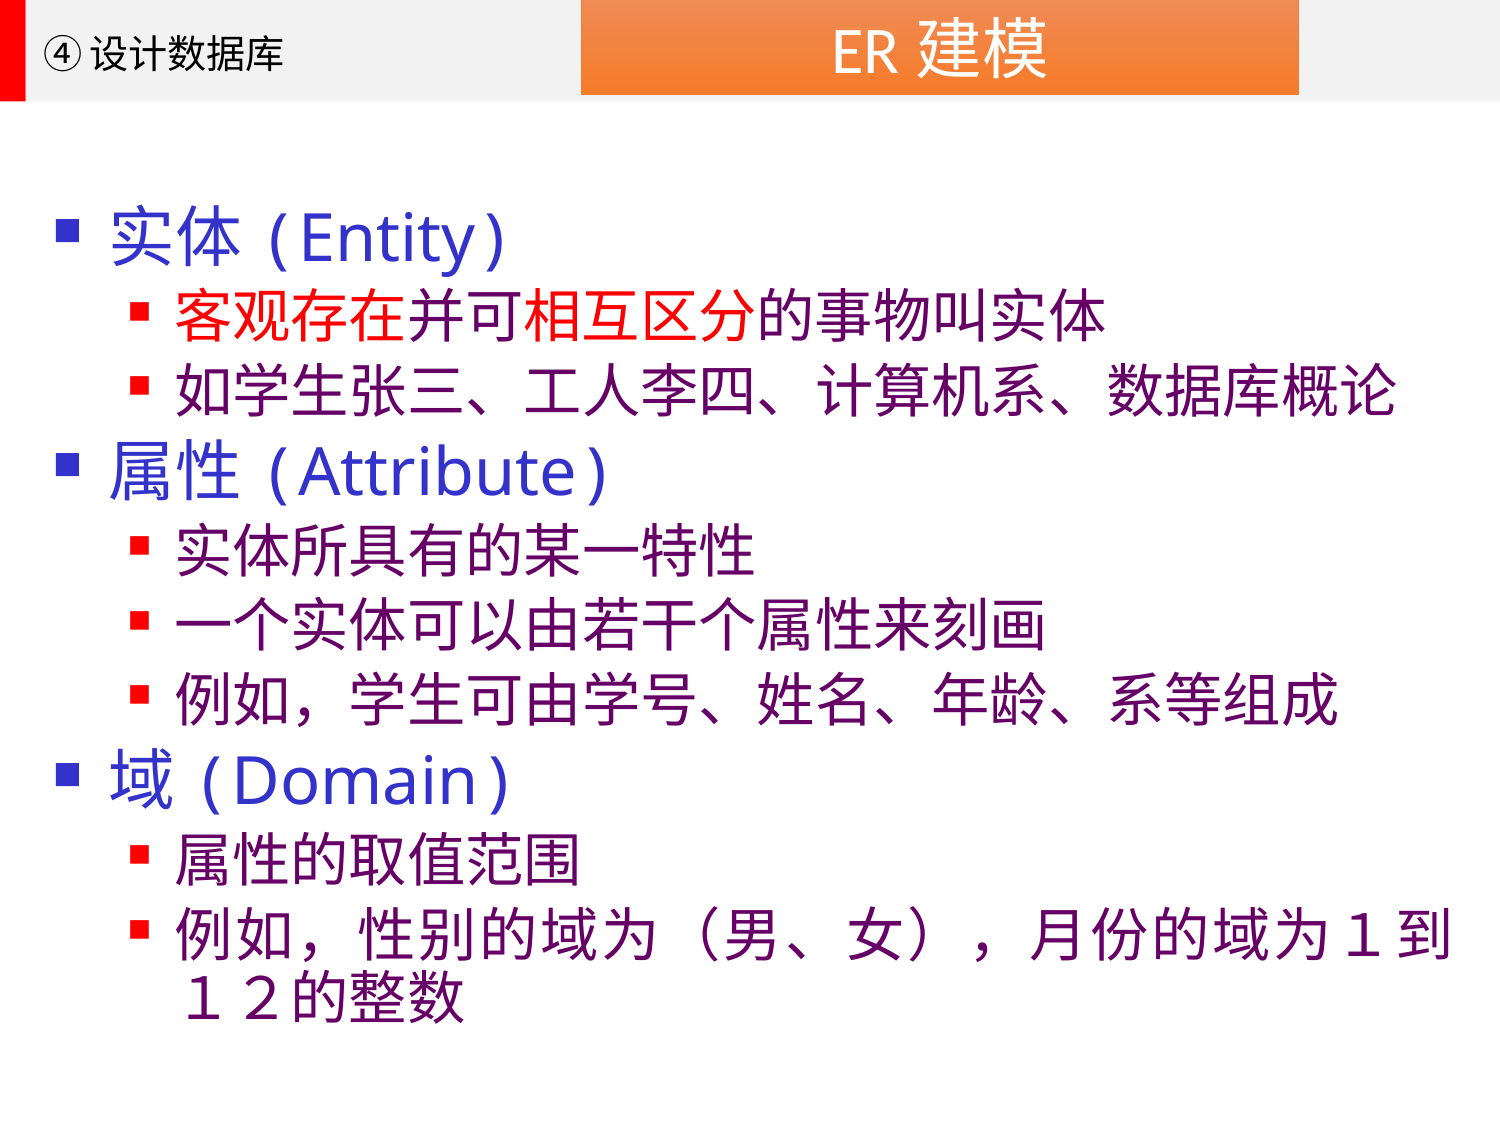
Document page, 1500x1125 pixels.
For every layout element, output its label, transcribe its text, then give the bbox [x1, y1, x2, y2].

text_box ④设计数据库 [28, 27, 581, 85]
text_box ER建模 [581, 0, 1299, 95]
text_box 实体(Entity) 客观存在并可相互区分的事物叫实体 如学生张三、工人李四、计算机系、数据库概论 属性(Attribute) 实体所具有的某一特性 一个实体可以由若干个属性来刻画 例如，学生可由学号、姓名、年龄、系等组成 域(Domain) 属性的取值范围 例如，性别的域为（男、女），月份的域为１到１２的整数 [37, 196, 1469, 1088]
